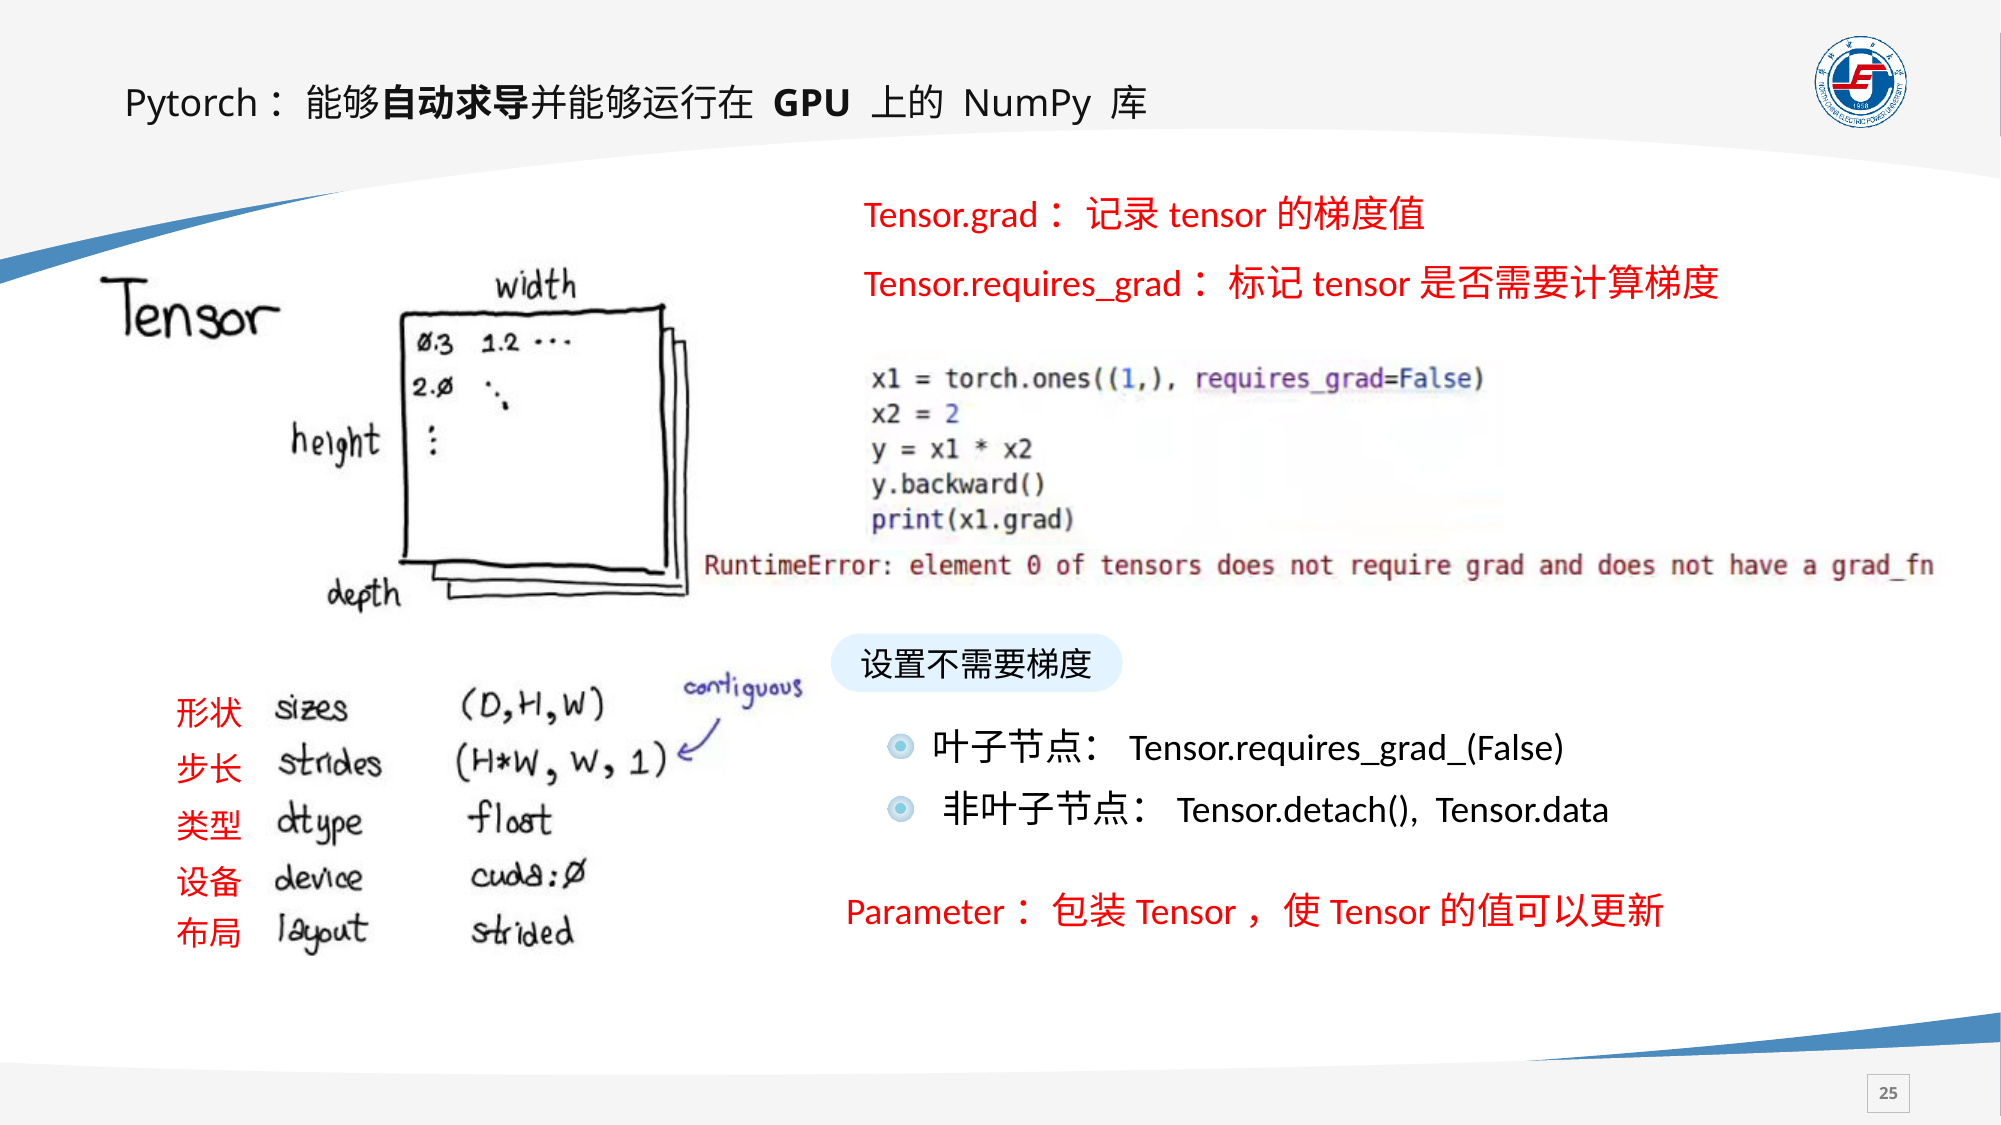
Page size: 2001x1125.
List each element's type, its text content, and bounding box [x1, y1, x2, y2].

text_box 布局 [81, 905, 254, 960]
text_box 步长 [81, 740, 254, 796]
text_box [887, 733, 914, 759]
text_box 非叶子节点：Tensor.detach(), Tensor.data [928, 778, 1759, 838]
text_box 设置不需要梯度 [850, 632, 1124, 694]
text_box Tensor.grad：记录tensor的梯度值 [849, 182, 1524, 243]
text_box 叶子节点：Tensor.requires_grad_(False) [917, 715, 1580, 776]
text_box Pytorch：能够自动求导并能够运行在 GPU 上的 NumPy 库 [109, 71, 1665, 131]
picture [865, 350, 1504, 545]
text_box Tensor.requires_grad：标记tensor是否需要计算梯度 [850, 251, 1771, 311]
text_box Parameter：包装Tensor，使Tensor的值可以更新 [850, 879, 1830, 940]
text_box 形状 [81, 684, 254, 740]
text_box 设备 [81, 854, 254, 905]
text_box [405, 158, 2000, 220]
picture [93, 211, 1946, 1022]
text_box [887, 795, 914, 822]
text_box 类型 [81, 797, 254, 853]
picture [1812, 33, 1909, 130]
